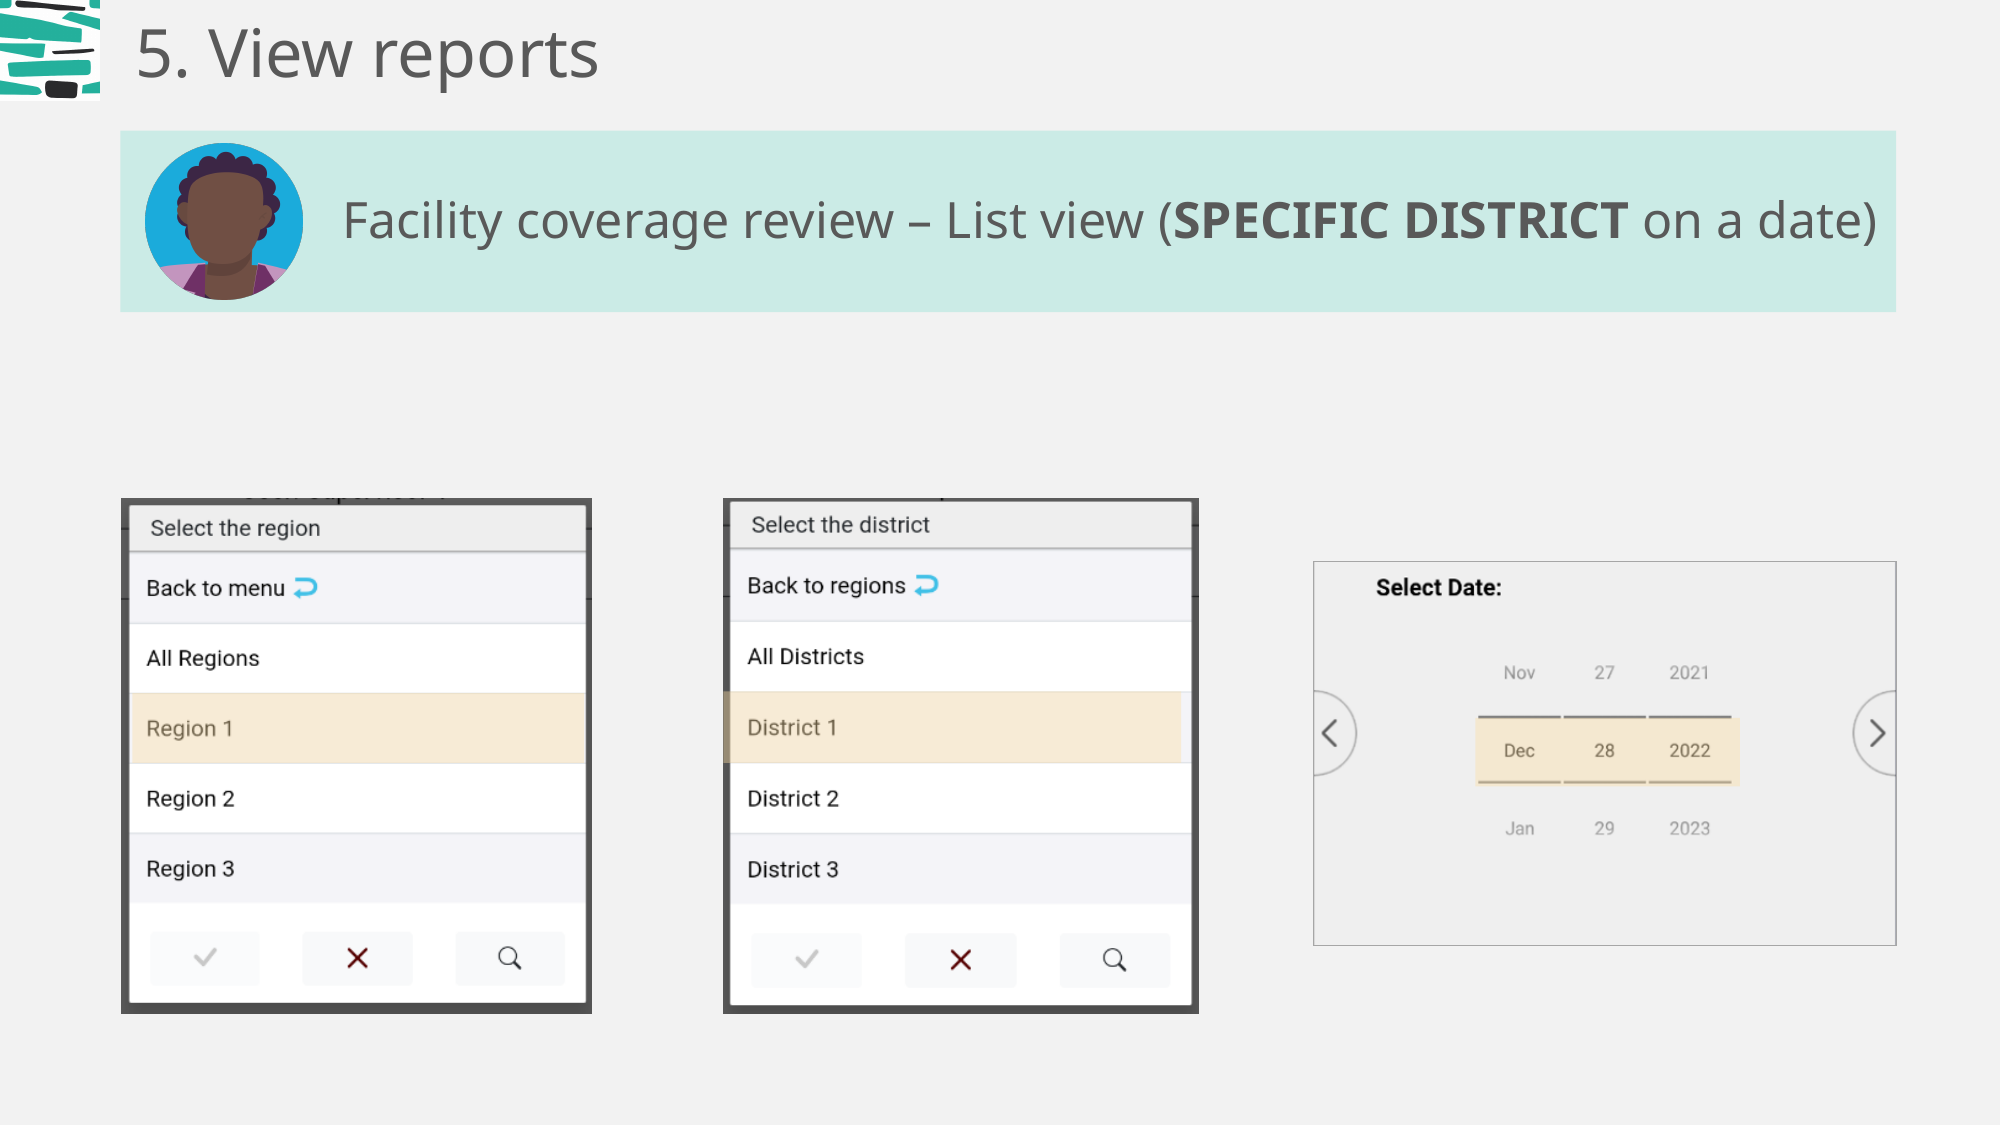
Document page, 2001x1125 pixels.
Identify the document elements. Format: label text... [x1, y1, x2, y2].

text_box Facility coverage review – List view (SPECIFIC DISTRICT on a date) [327, 188, 1897, 258]
picture [121, 498, 592, 1014]
picture [723, 498, 1199, 1014]
text_box [120, 130, 1897, 313]
picture [145, 143, 303, 300]
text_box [0, 0, 1662, 101]
picture [1313, 561, 1897, 946]
